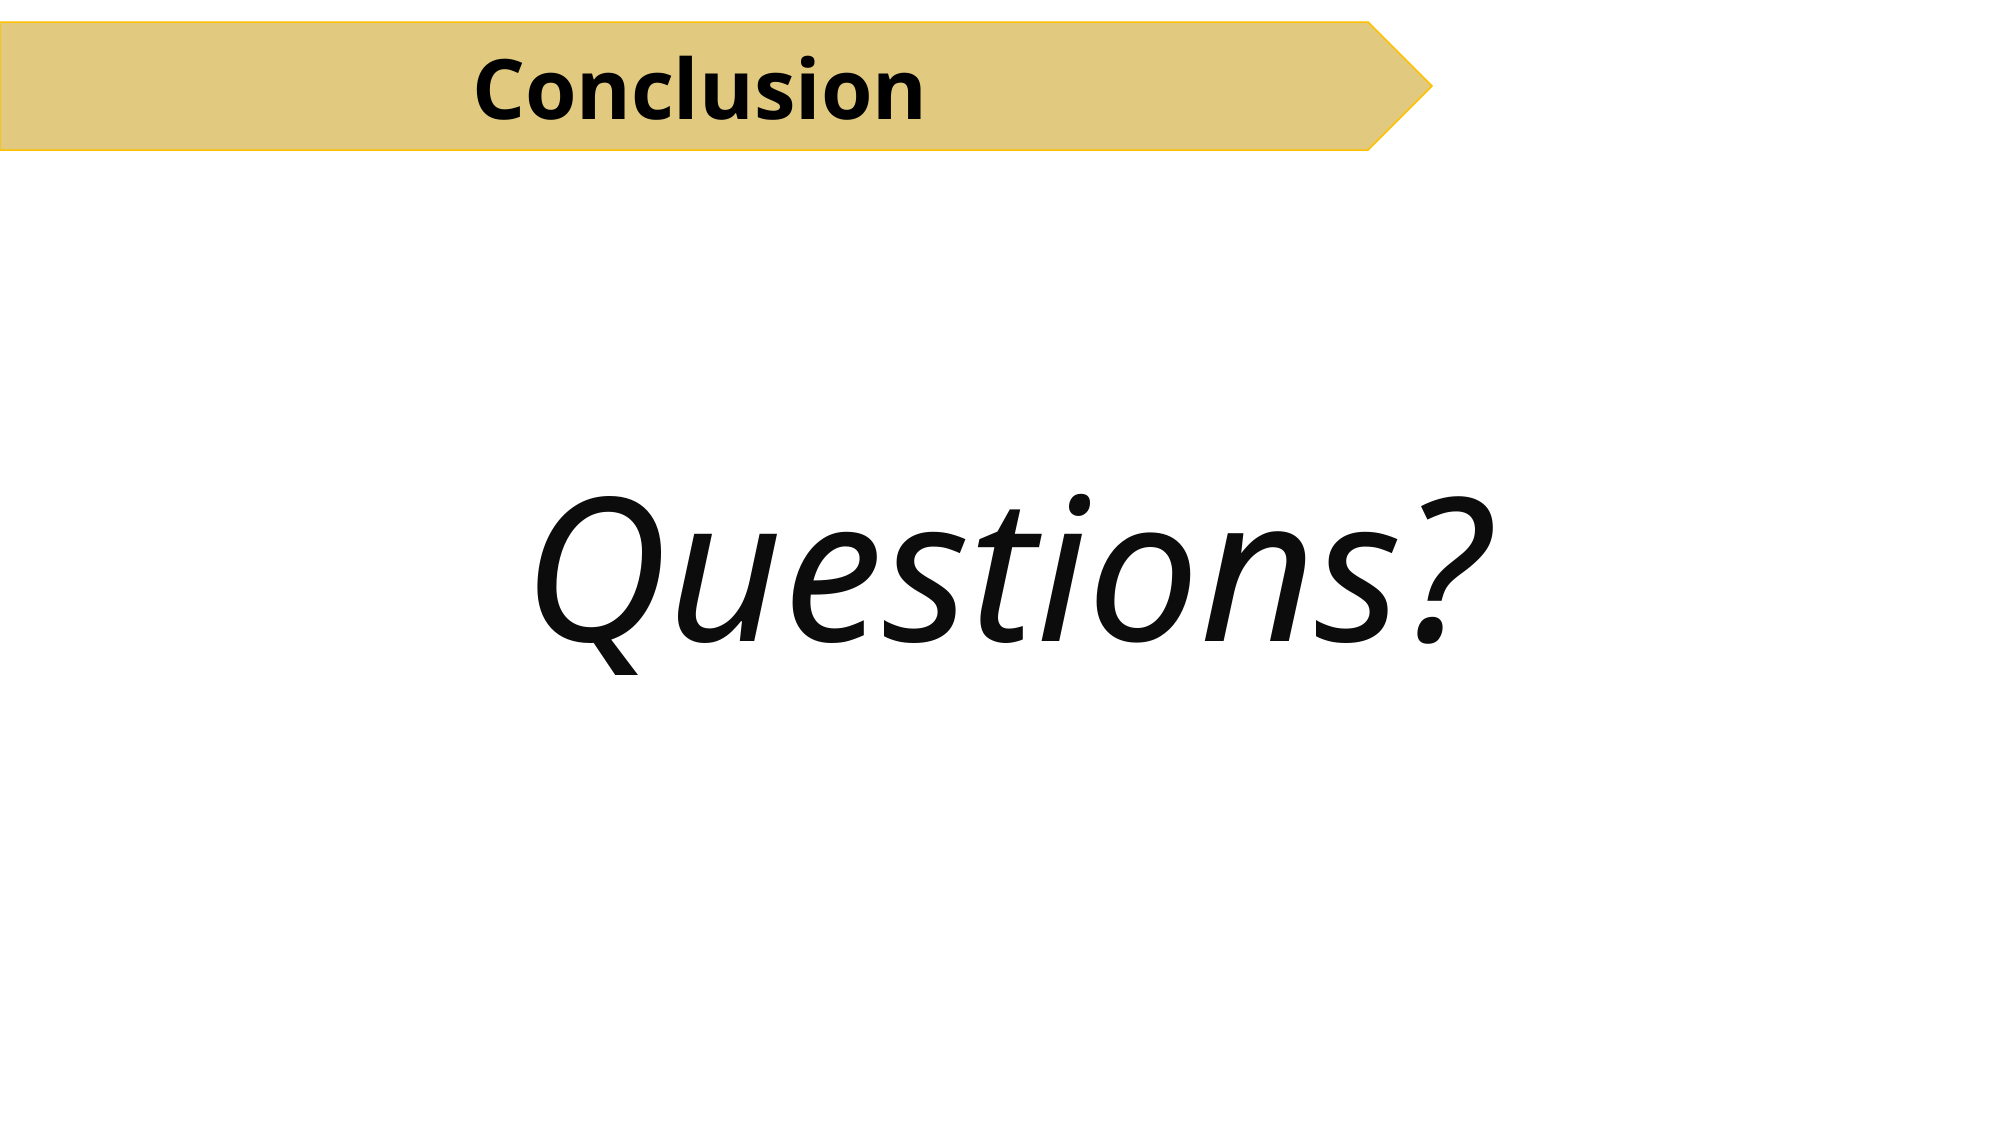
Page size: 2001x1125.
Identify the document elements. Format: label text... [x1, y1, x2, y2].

text_box Questions? [249, 245, 1764, 878]
text_box Conclusion [0, 22, 1433, 151]
